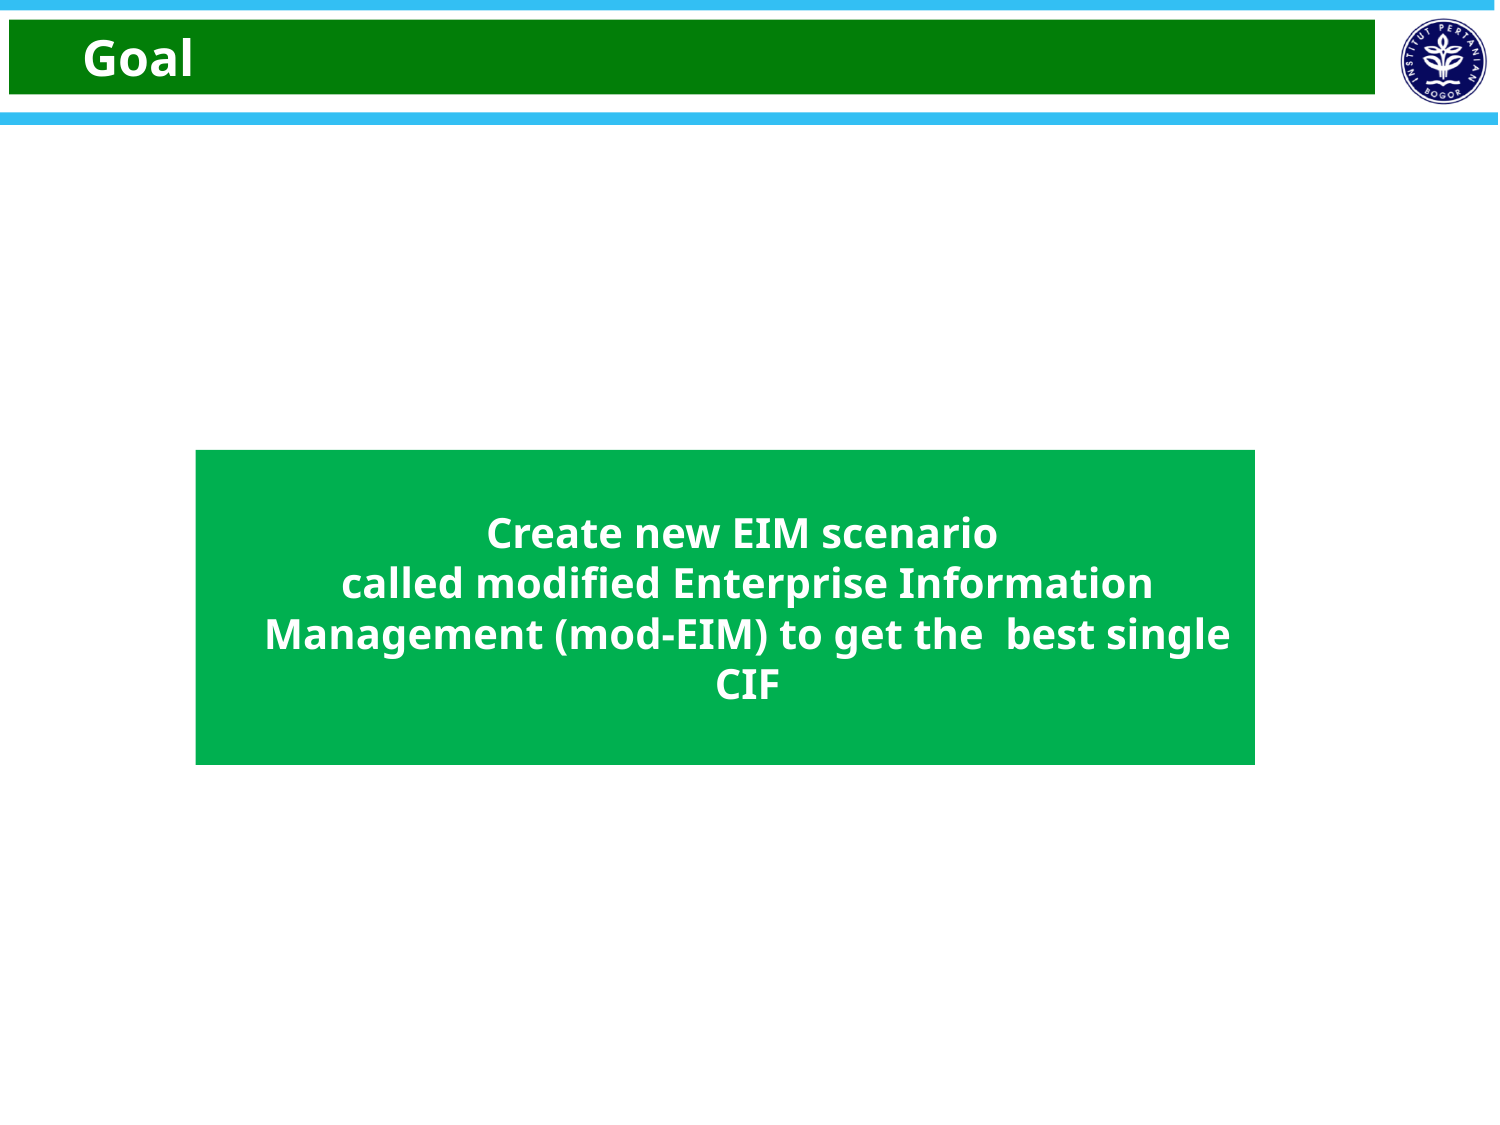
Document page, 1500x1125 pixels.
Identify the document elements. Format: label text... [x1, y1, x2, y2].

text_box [0, 0, 1498, 125]
text_box Create new EIM scenario called modified Enterprise Information Management (mod-EIM) to get the best single CIF [195, 449, 1255, 765]
